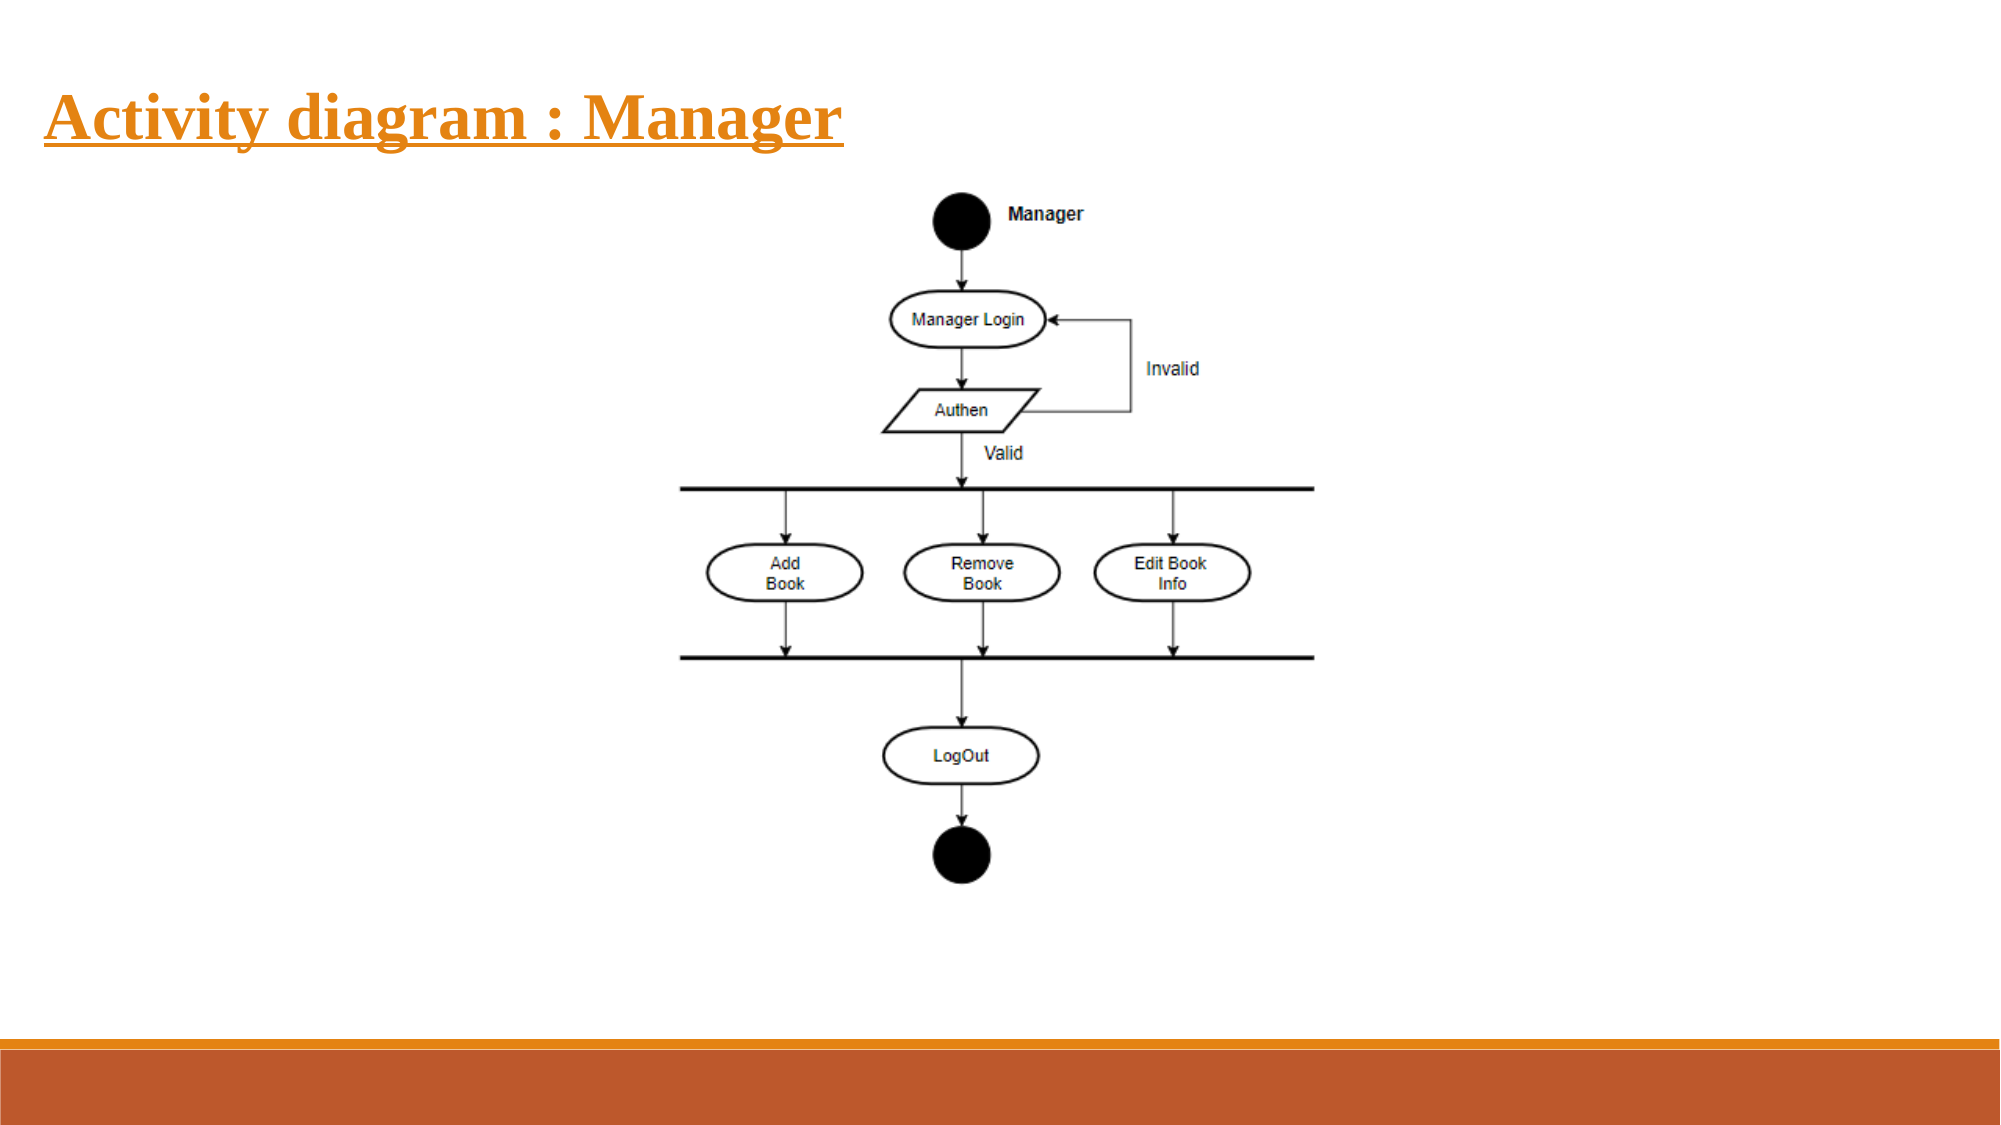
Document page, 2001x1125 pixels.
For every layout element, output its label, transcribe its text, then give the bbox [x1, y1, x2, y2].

text_box Activity diagram : Manager [2, 65, 887, 161]
picture [618, 176, 1382, 949]
